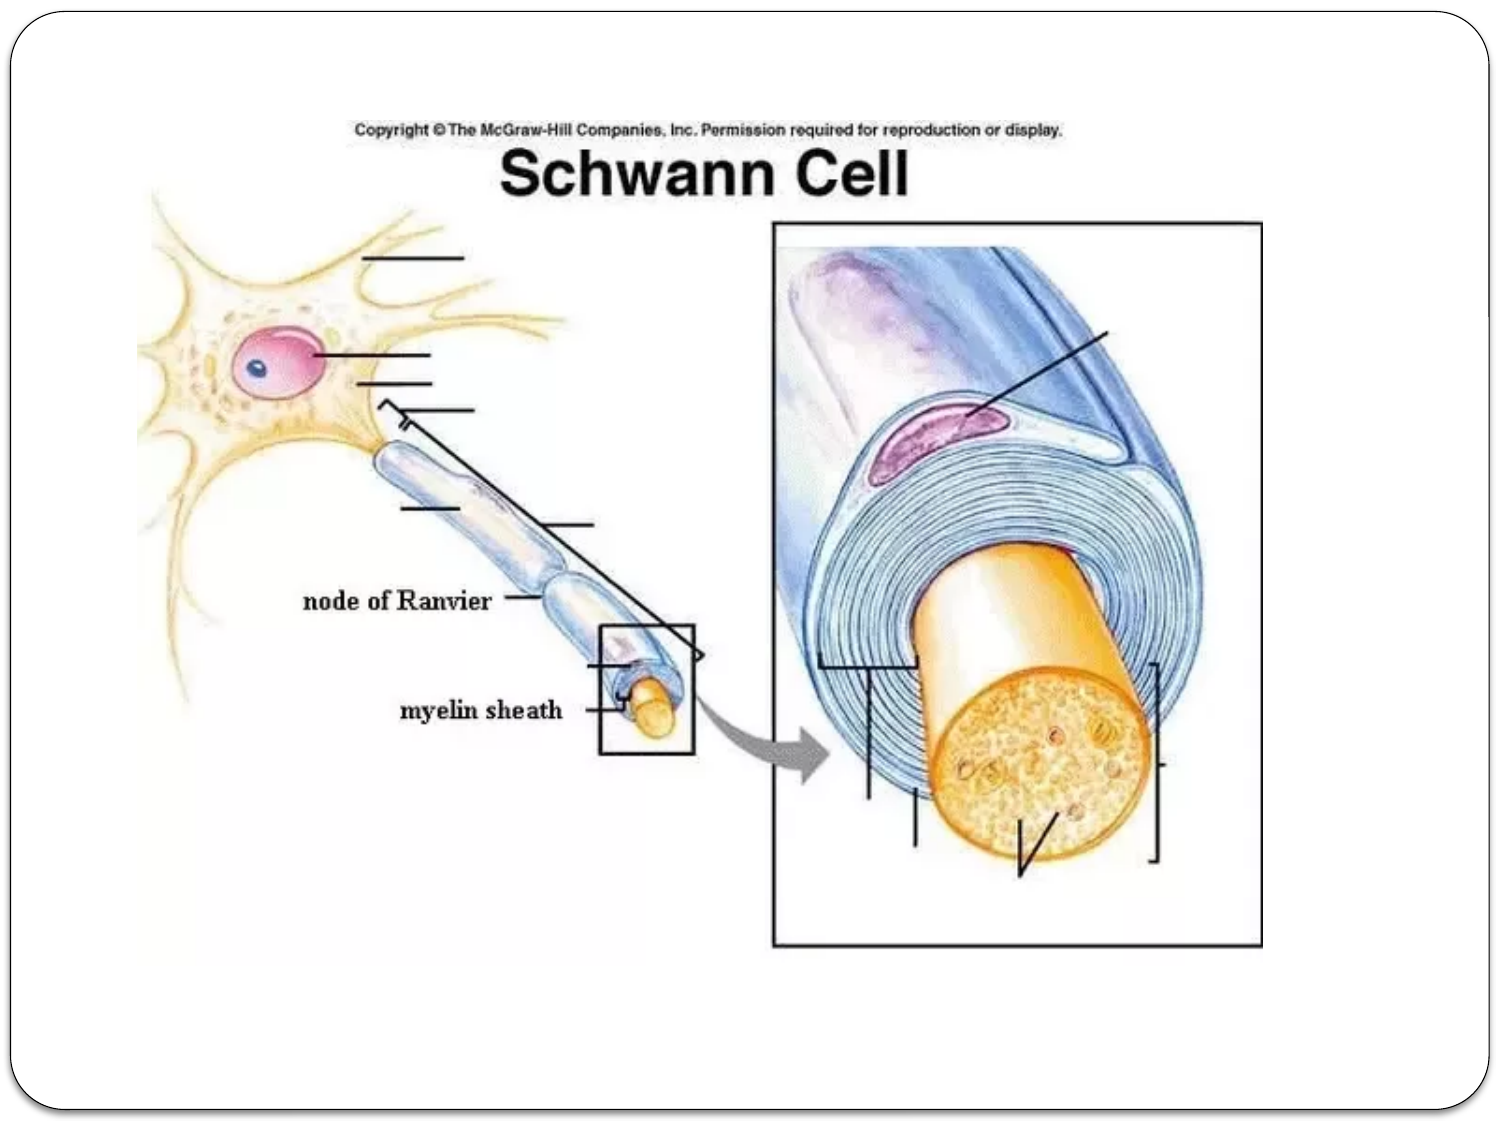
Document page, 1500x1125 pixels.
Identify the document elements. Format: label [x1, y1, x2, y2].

list [137, 120, 1263, 966]
